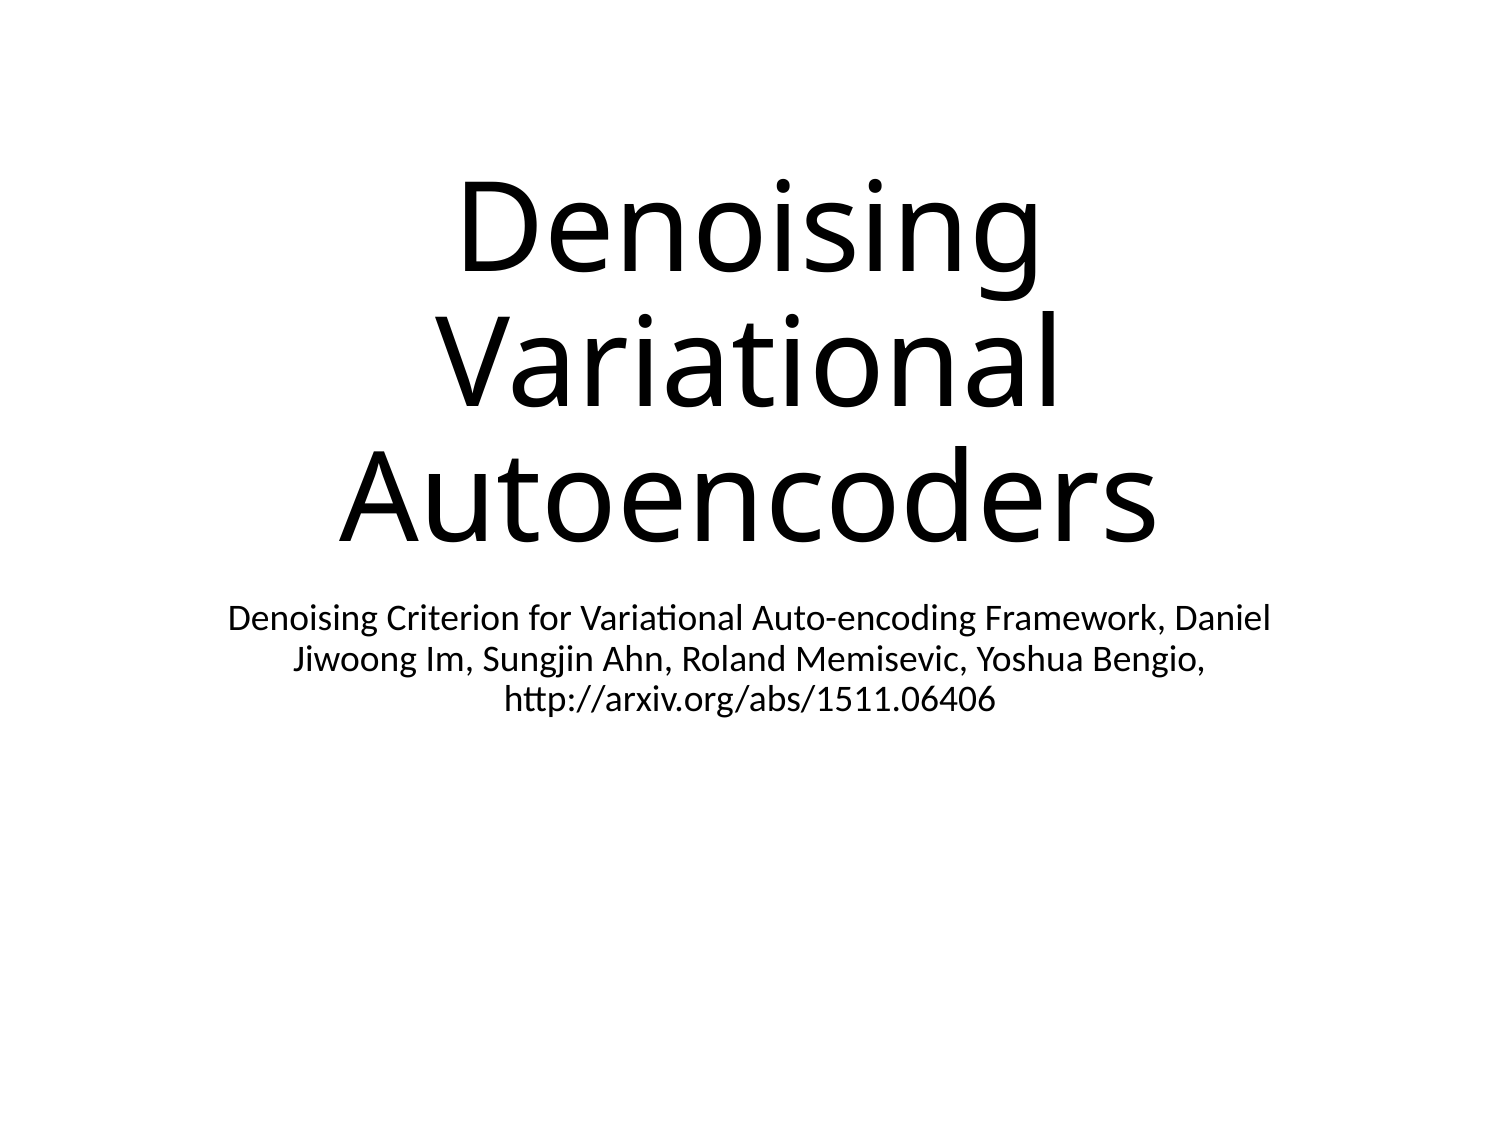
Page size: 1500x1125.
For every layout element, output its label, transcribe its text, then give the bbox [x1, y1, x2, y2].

title Denoising Variational Autoencoders [112, 184, 1388, 576]
subtitle Denoising Criterion for Variational Auto-encoding Framework, Daniel Jiwoong Im, Sungjin Ahn, Roland Memisevic, Yoshua Bengio, http://arxiv.org/abs/1511.06406 [187, 590, 1313, 863]
